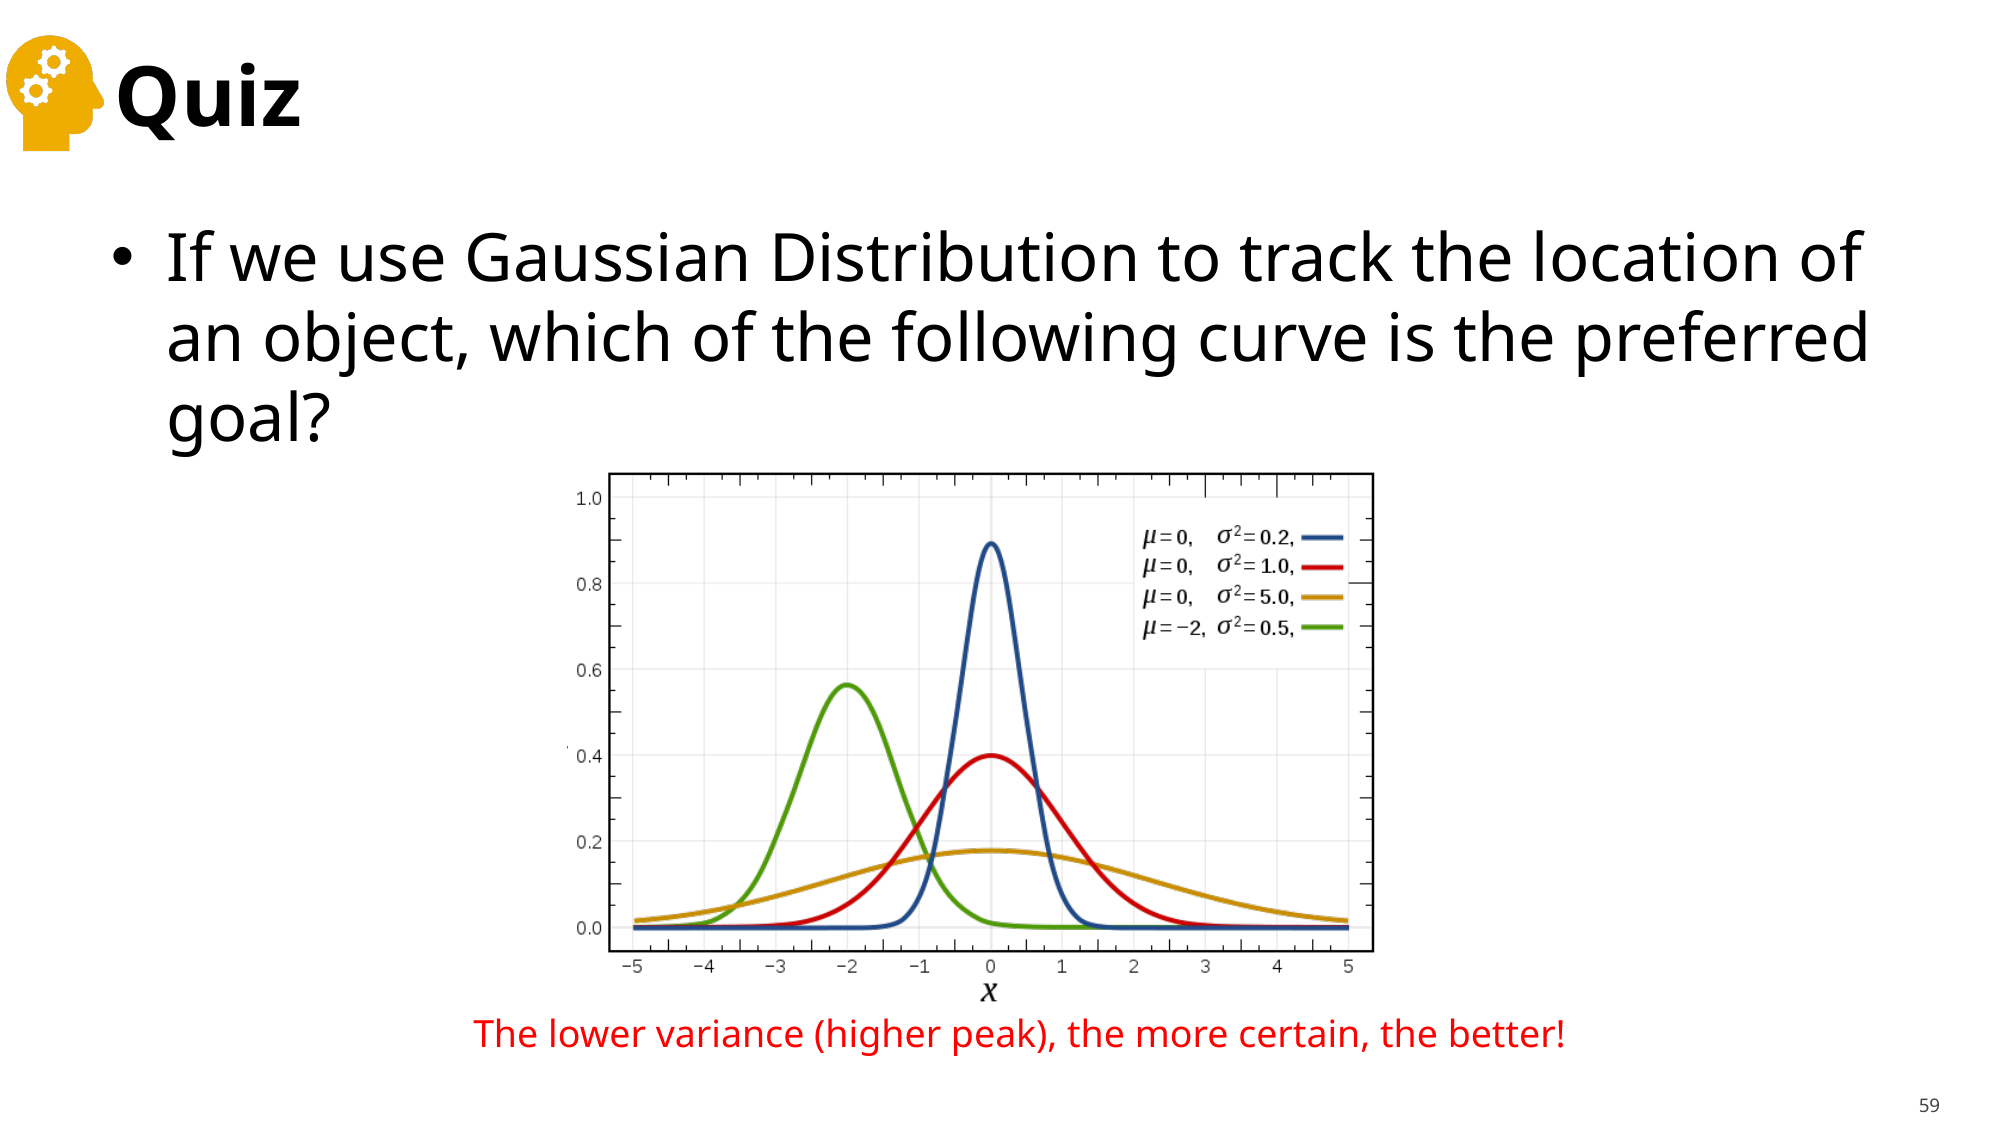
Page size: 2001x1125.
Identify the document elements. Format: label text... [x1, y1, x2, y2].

slide_number 59 [1794, 1080, 1955, 1125]
picture [567, 462, 1385, 1011]
text_box The lower variance (higher peak), the more certain, the better! [458, 1002, 1582, 1062]
list If we use Gaussian Distribution to track the location of an object, which of the following curve is the preferred goal? [99, 200, 1900, 1075]
title Quiz [99, 12, 1900, 175]
picture [0, 28, 123, 164]
